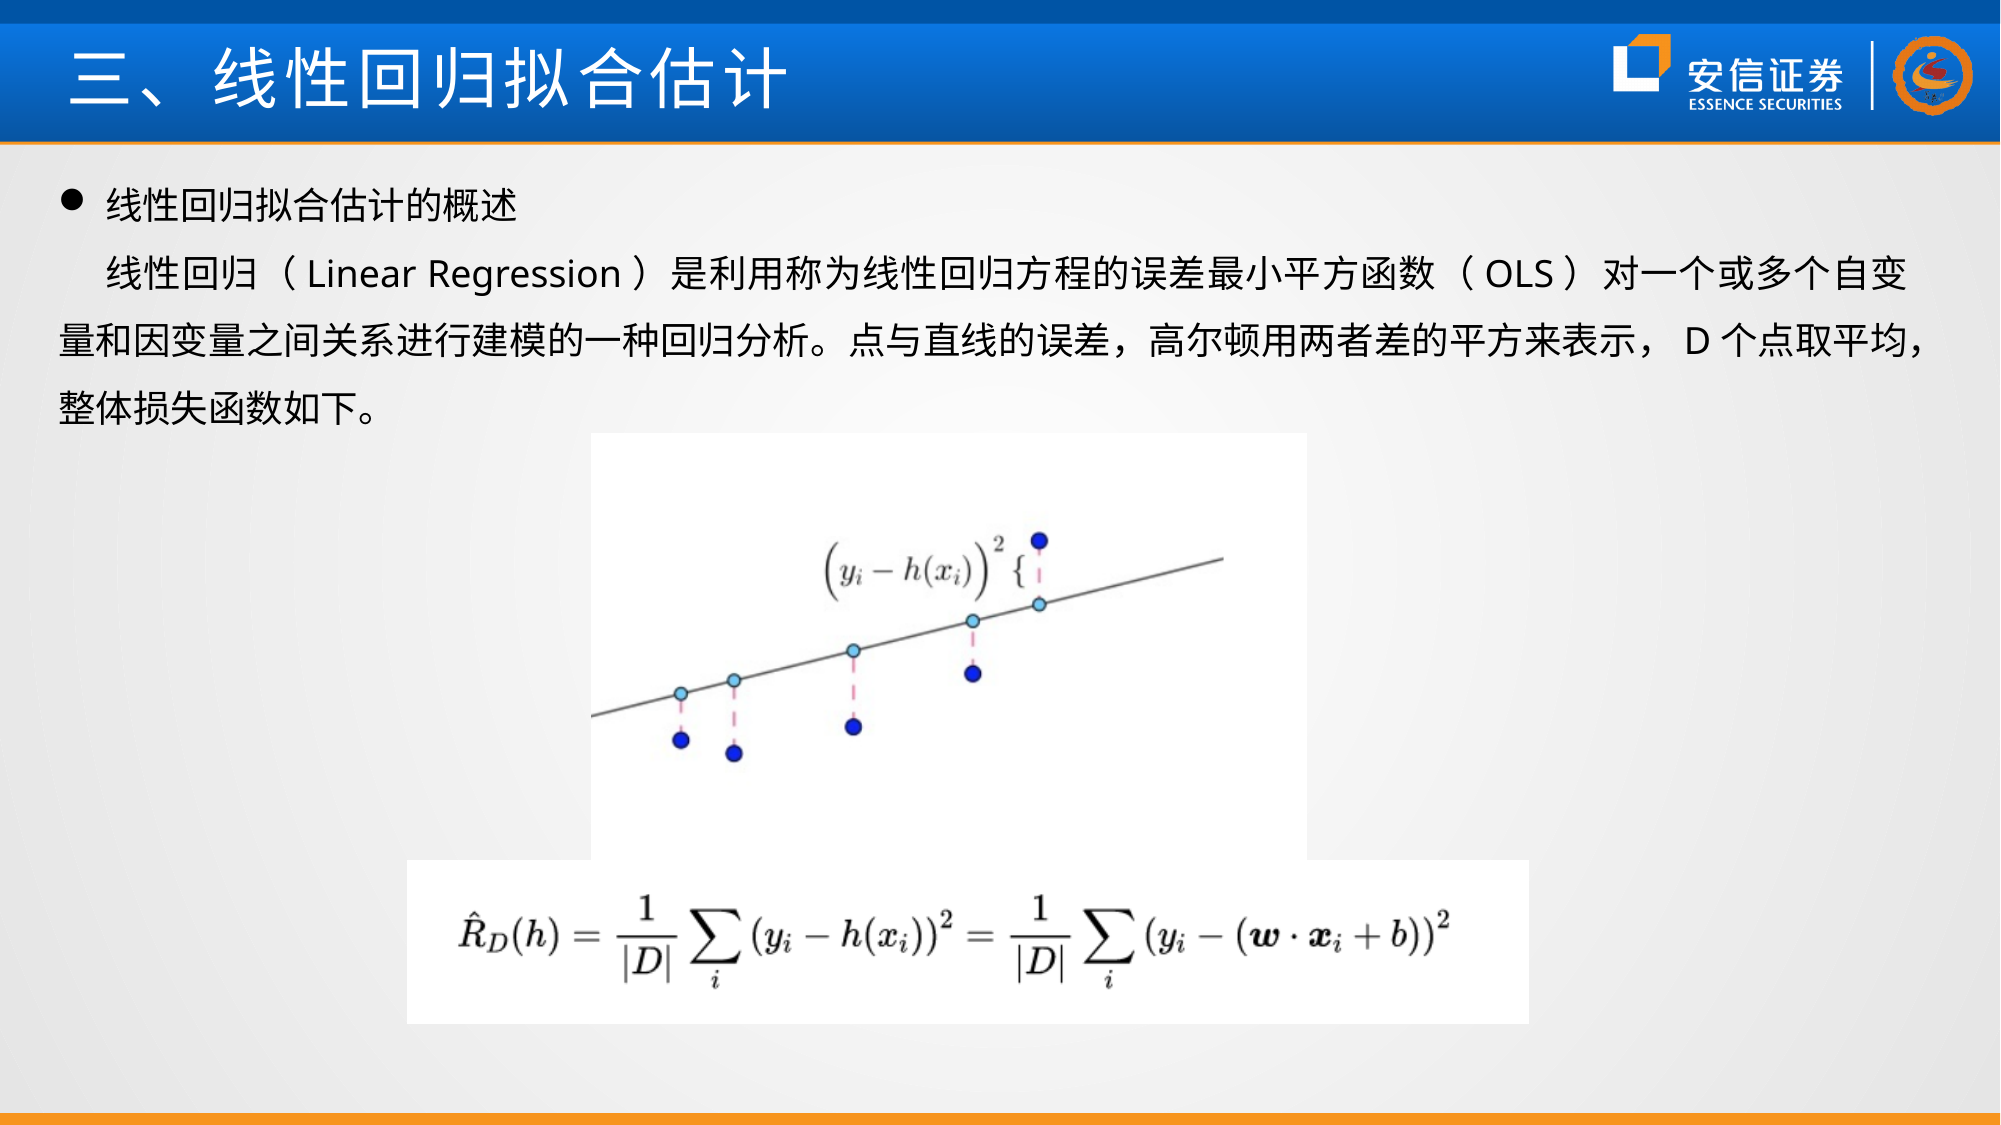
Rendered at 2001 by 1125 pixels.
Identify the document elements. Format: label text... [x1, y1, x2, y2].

text_box 线性回归拟合估计的概述 线性回归（Linear Regression）是利用称为线性回归方程的误差最小平方函数（OLS）对一个或多个自变量和因变量之间关系进行建模的一种回归分析。点与直线的误差，高尔顿用两者差的平方来表示，D个点取平均，整体损失函数如下。 [43, 152, 1923, 437]
picture [407, 433, 1529, 1024]
picture [1613, 34, 1973, 116]
title 三、线性回归拟合估计 [66, 81, 1661, 153]
